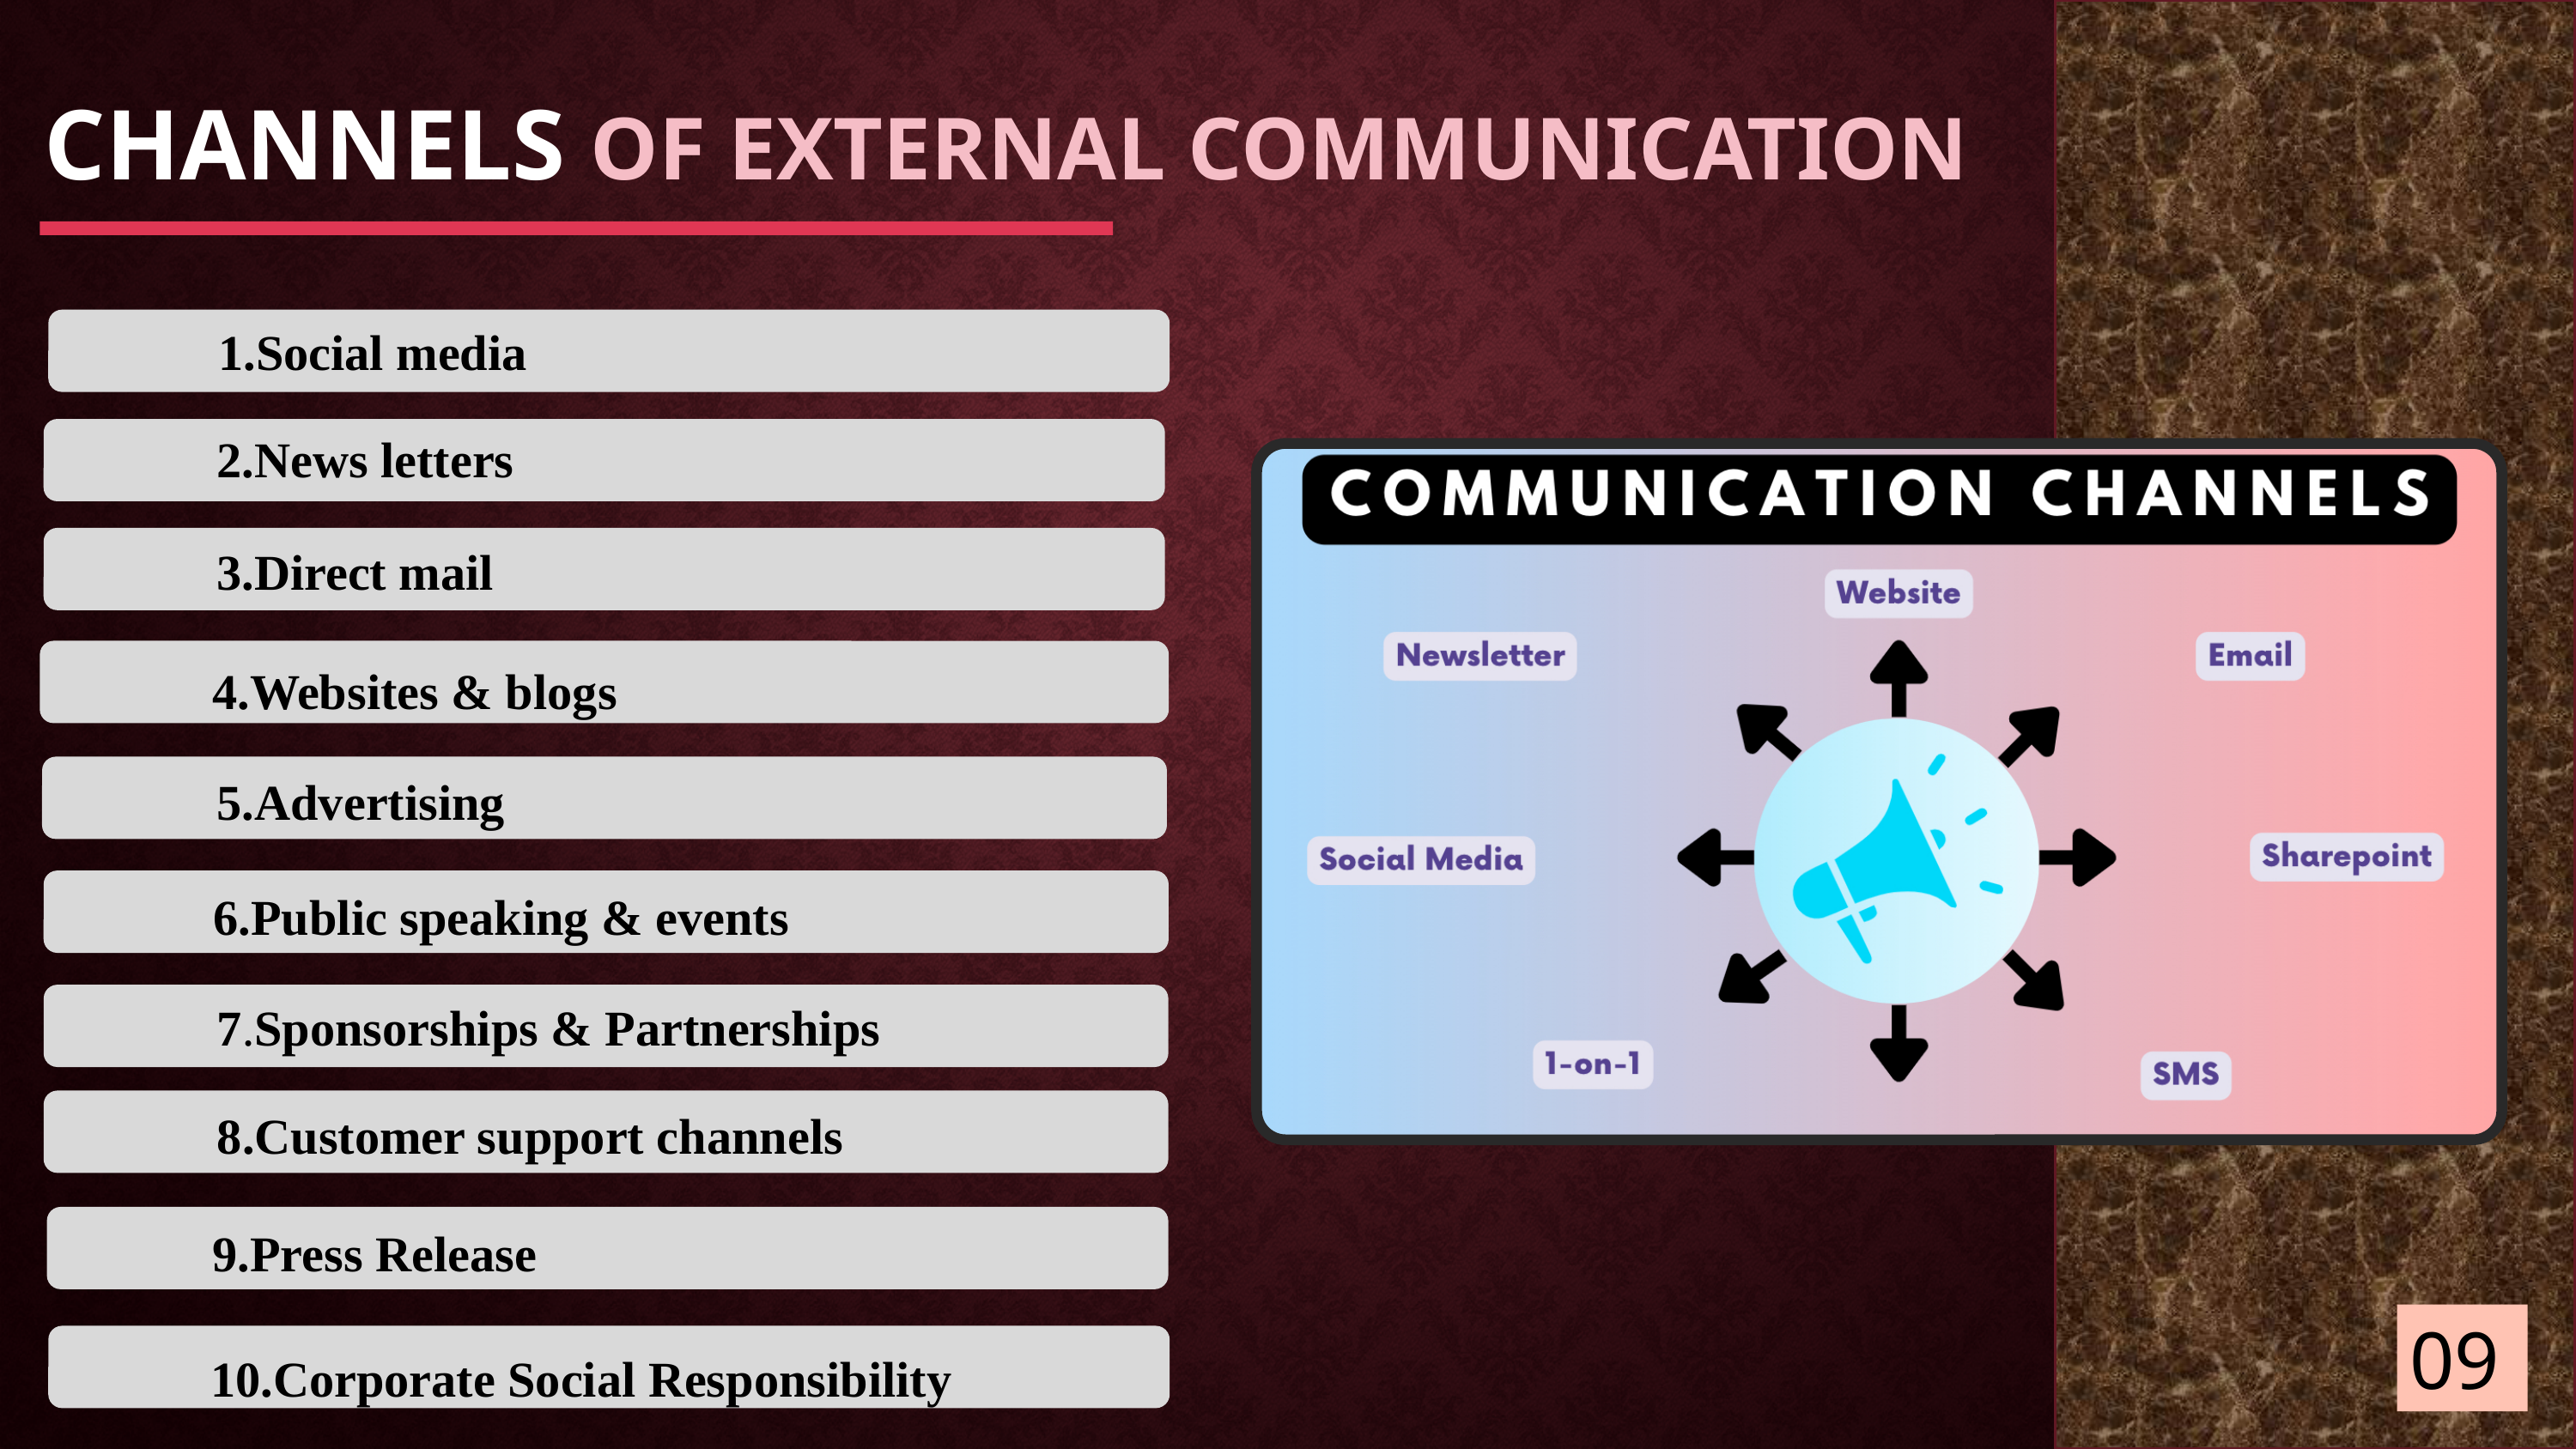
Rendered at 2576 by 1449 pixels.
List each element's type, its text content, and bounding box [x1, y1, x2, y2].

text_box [43, 458, 1250, 527]
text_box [43, 1089, 1715, 1211]
text_box 09 [2397, 1304, 2528, 1412]
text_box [47, 309, 1725, 449]
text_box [47, 1325, 1716, 1410]
text_box [2054, 0, 2576, 1449]
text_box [41, 755, 1250, 870]
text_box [39, 670, 1250, 760]
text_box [43, 527, 1250, 669]
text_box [46, 1206, 1719, 1326]
text_box CHANNELS OF EXTERNAL COMMUNICATION [31, 76, 2054, 309]
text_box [43, 870, 1250, 984]
picture [1255, 443, 2503, 1141]
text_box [43, 984, 1250, 1089]
text_box [39, 220, 1115, 236]
